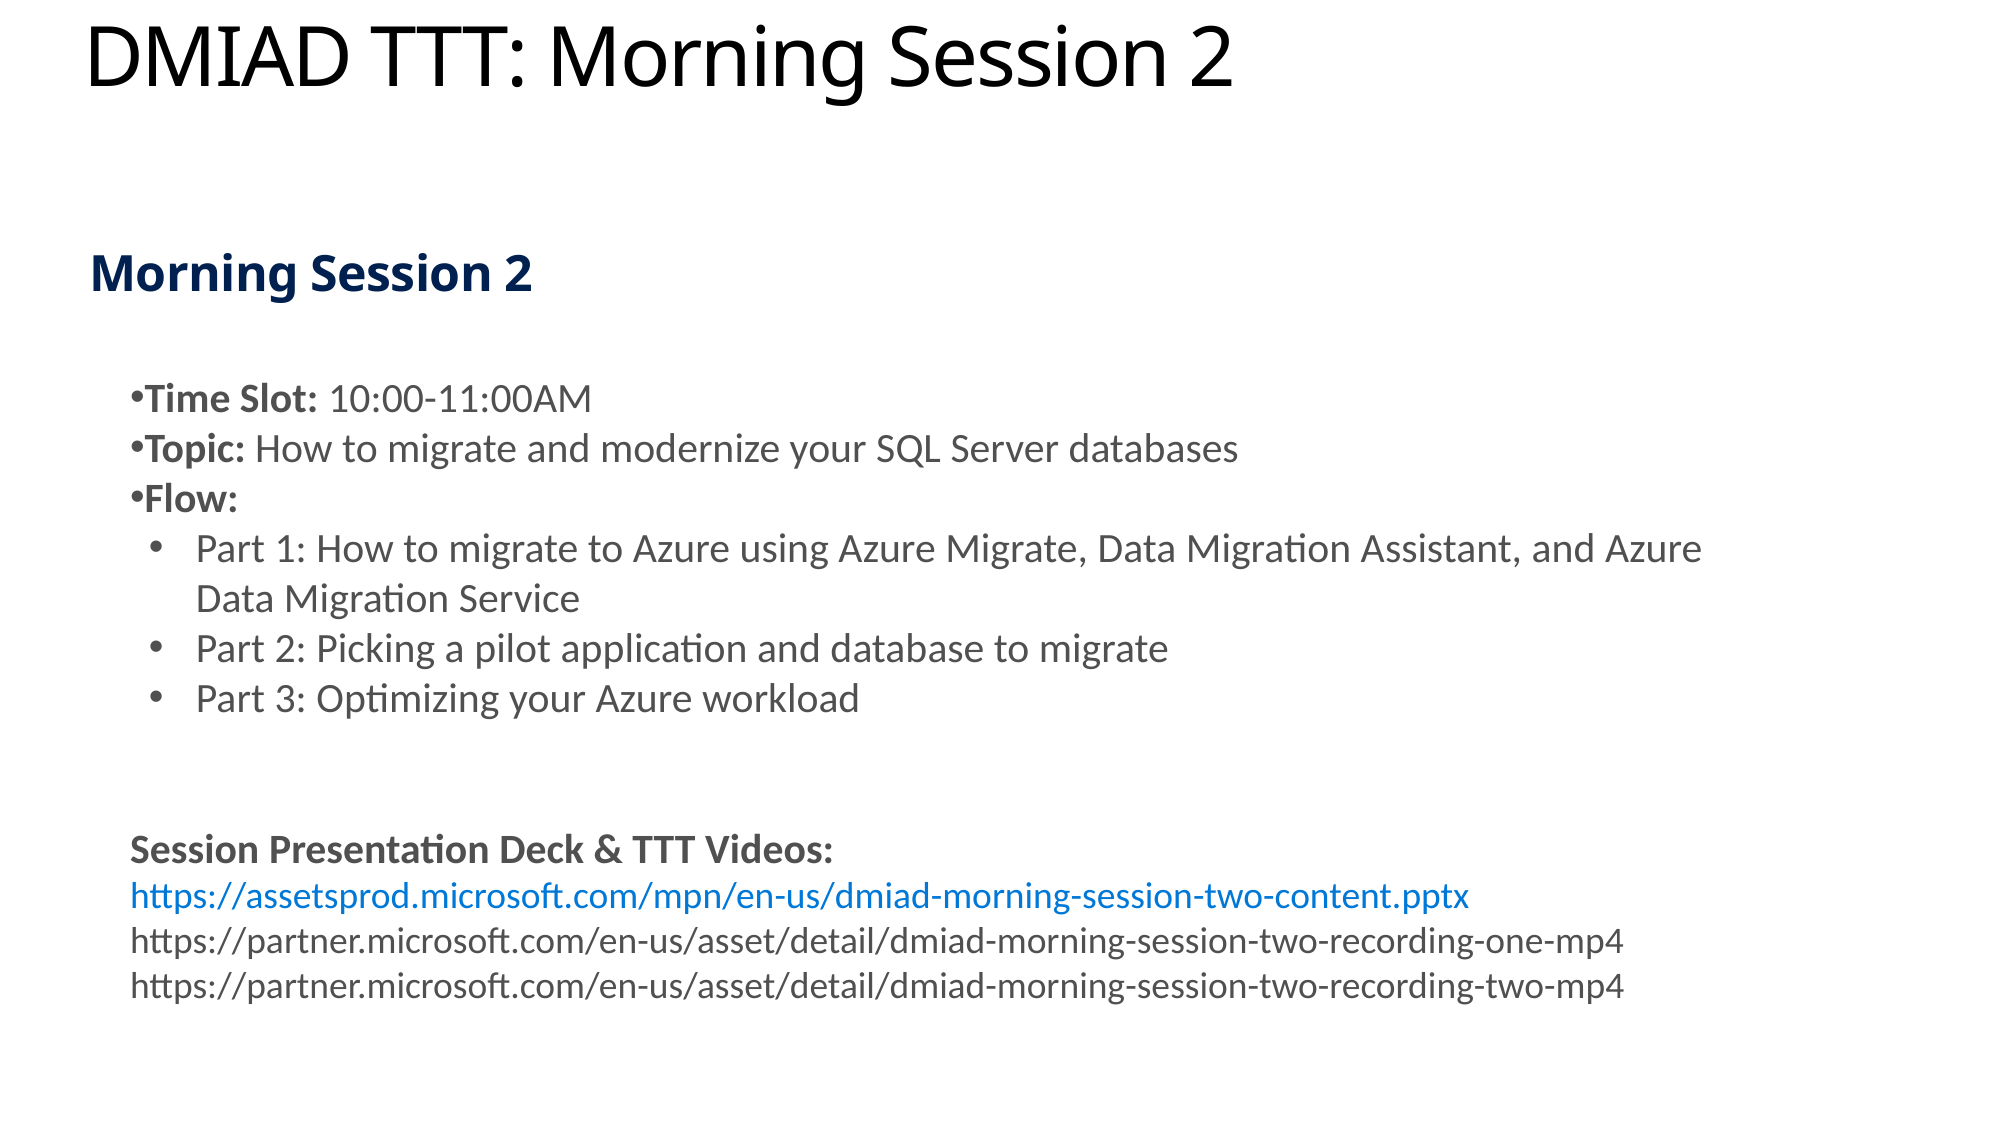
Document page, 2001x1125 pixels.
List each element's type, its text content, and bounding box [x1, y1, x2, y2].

title DMIAD TTT: Morning Session 2 [59, 0, 1785, 217]
text_box Time Slot: 10:00-11:00AM Topic: How to migrate and modernize your SQL Server databases Flow: Part 1: How to migrate to Azure using Azure Migrate, Data Migration Assistant, and Azure Data Migration Service Part 2: Picking a pilot application and database to migrate Part 3: Optimizing your Azure workload Session Presentation Deck & TTT Videos: https://assetsprod.microsoft.com/mpn/en-us/dmiad-morning-session-two-content.pptx https://partner.microsoft.com/en-us/asset/detail/dmiad-morning-session-two-recording-one-mp4 https://partner.microsoft.com/en-us/asset/detail/dmiad-morning-session-two-recording-two-mp4 [59, 363, 1793, 1014]
text_box Morning Session 2 [59, 217, 1980, 378]
